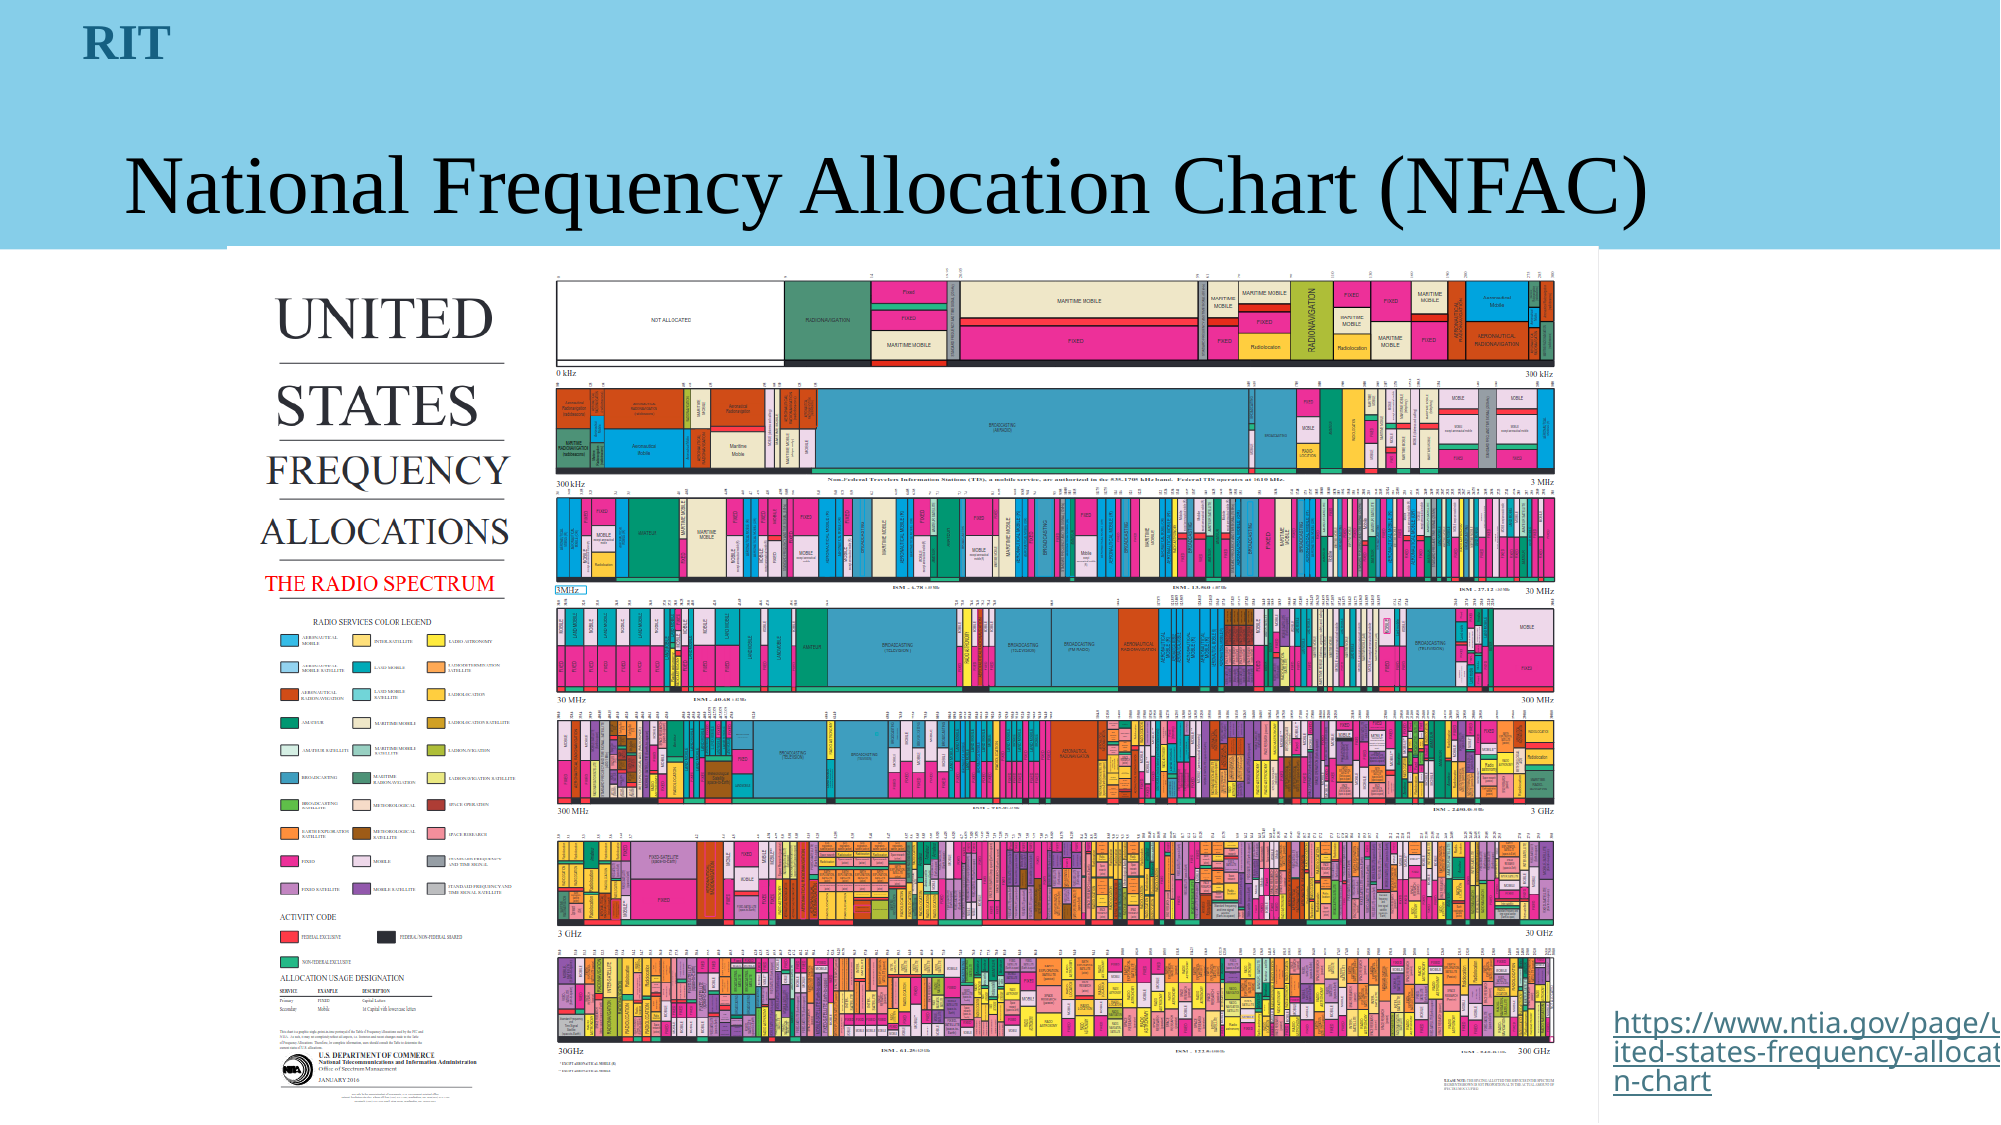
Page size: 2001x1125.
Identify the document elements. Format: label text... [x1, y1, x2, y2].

text_box [0, 0, 2000, 250]
text_box National Frequency Allocation Chart (NFAC) [109, 78, 1835, 296]
text_box https://www.ntia.gov/page/united-states-frequency-allocation-chart [1600, 996, 2000, 1087]
text_box RIT [67, 1, 518, 77]
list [227, 245, 1600, 1124]
